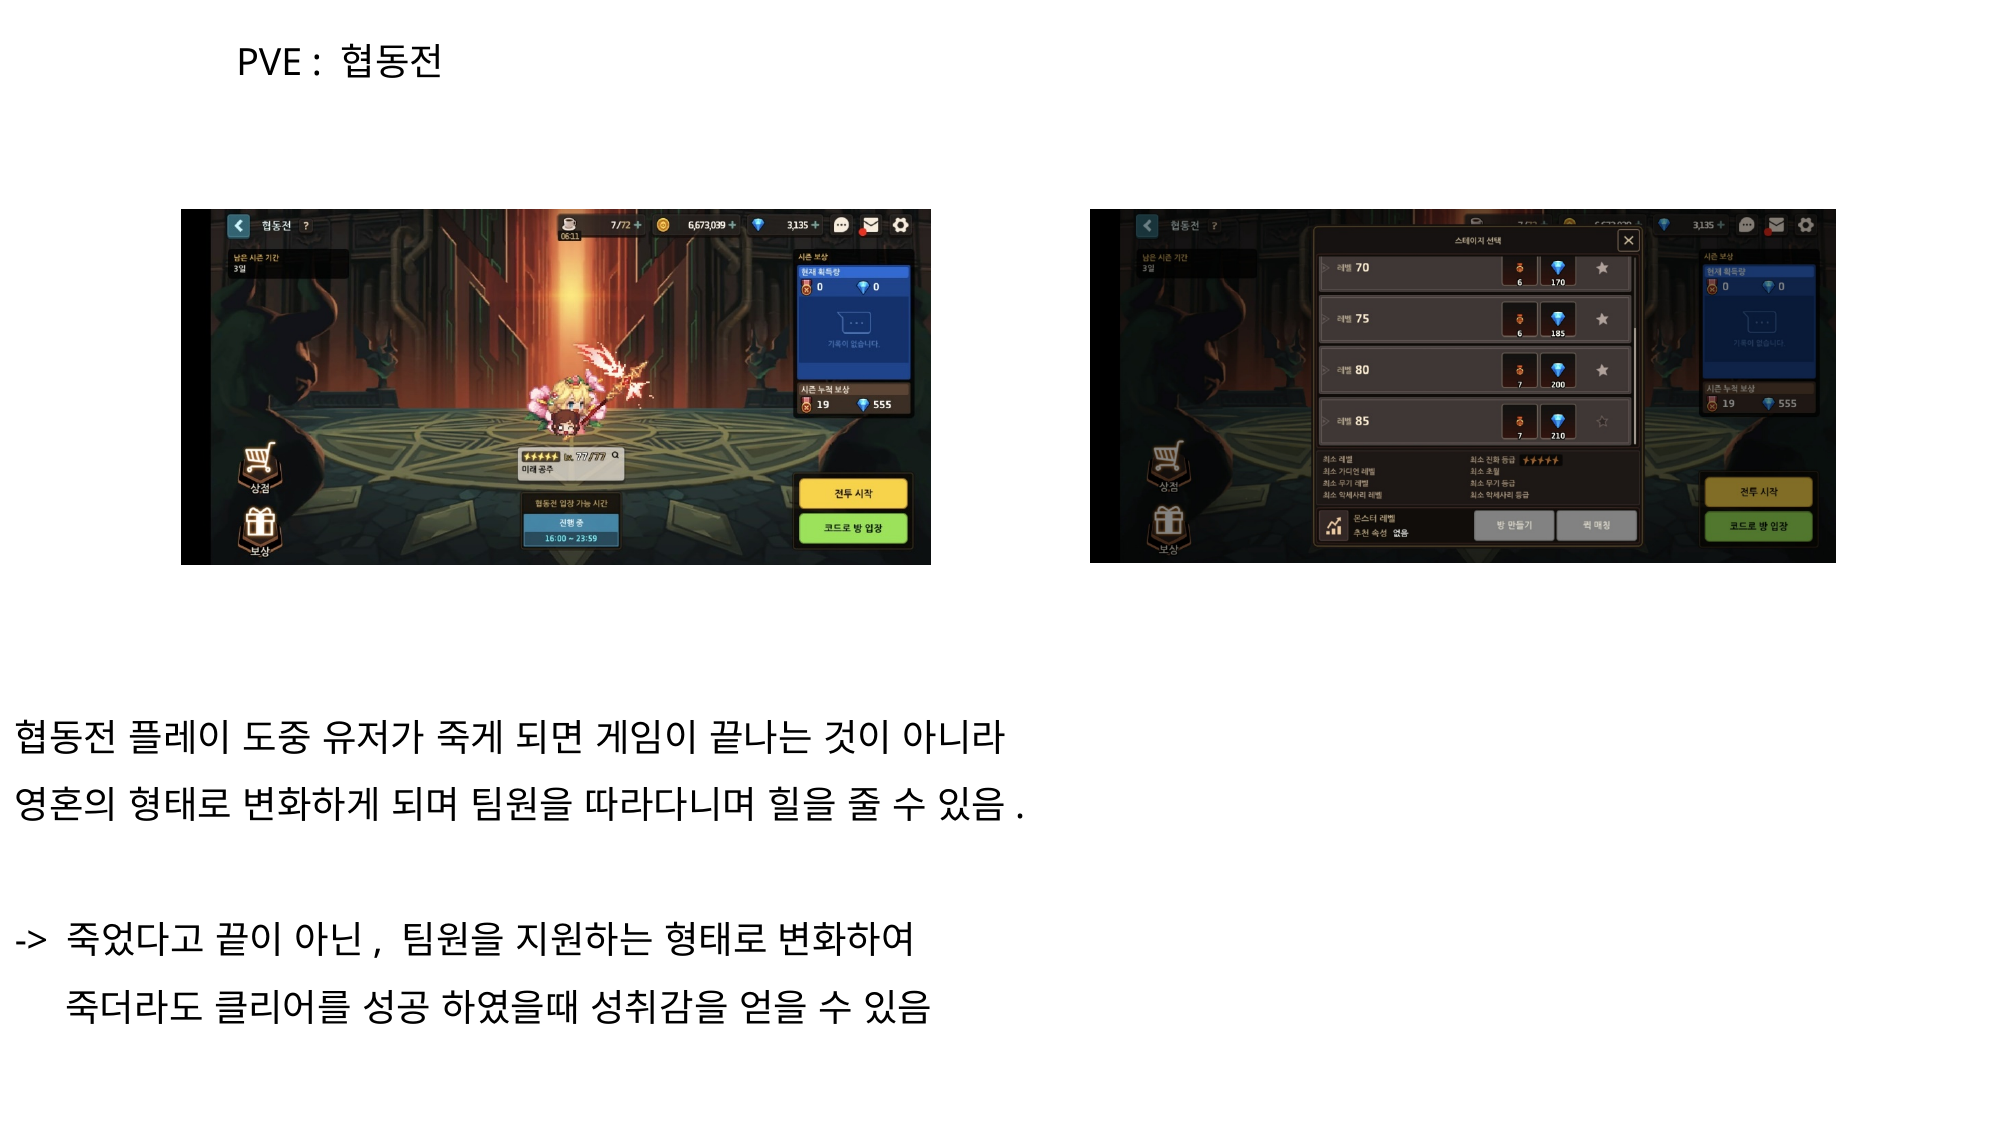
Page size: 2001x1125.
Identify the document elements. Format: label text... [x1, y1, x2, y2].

text_box 협동전 플레이 도중 유저가 죽게 되면 게임이 끝나는 것이 아니라 영혼의 형태로 변화하게 되며 팀원을 따라다니며 힐을 줄 수 있음. -> 죽었다고 끝이 아닌, 팀원을 지원하는 형태로 변화하여 죽더라도 클리어를 성공 하였을때 성취감을 얻을 수 있음 [0, 684, 2000, 1037]
text_box PVE : 협동전 [221, 30, 931, 91]
picture [181, 209, 931, 565]
picture [1089, 209, 1836, 563]
